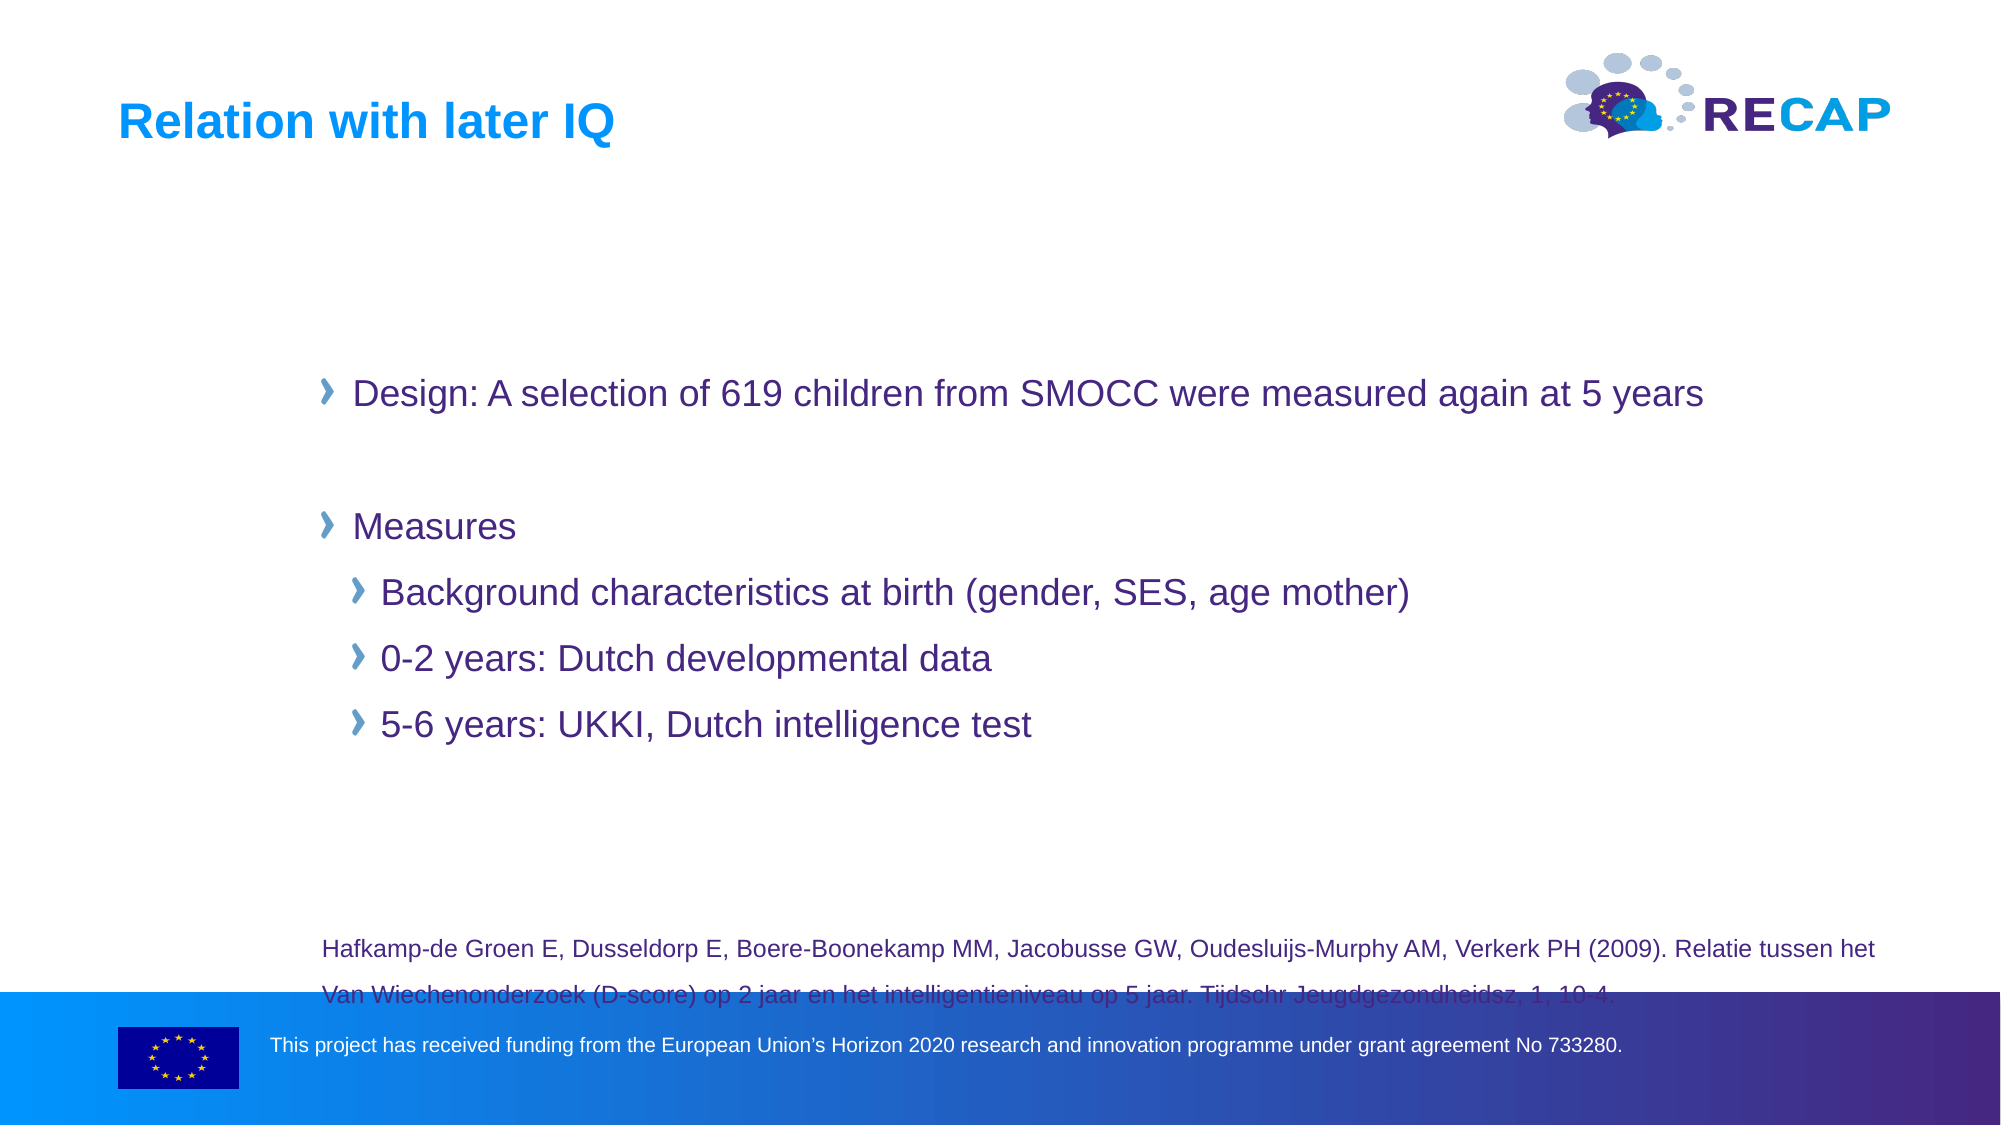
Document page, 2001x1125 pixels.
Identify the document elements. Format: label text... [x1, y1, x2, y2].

picture [321, 511, 334, 539]
list Design: A selection of 619 children from SMOCC were measured again at 5 years Measures Background characteristics at birth (gender, SES, age mother) 0-2 years: Dutch developmental data 5-6 years: UKKI, Dutch intelligence test Hafkamp-de Groen E, Dusseldorp E, Boere-Boonekamp MM, Jacobusse GW, Oudesluijs-Murphy AM, Verkerk PH (2009). Relatie tussen het Van Wiechenonderzoek (D-score) op 2 jaar en het intelligentieniveau op 5 jaar. Tijdschr Jeugdgezondheidsz, 1, 10-4. [306, 360, 1898, 1047]
picture [1564, 53, 1890, 139]
picture [352, 643, 365, 670]
picture [321, 378, 334, 405]
picture [352, 577, 365, 604]
picture [1868, 104, 1881, 112]
title Relation with later IQ [118, 88, 1592, 237]
picture [352, 709, 365, 736]
picture [118, 1027, 239, 1089]
